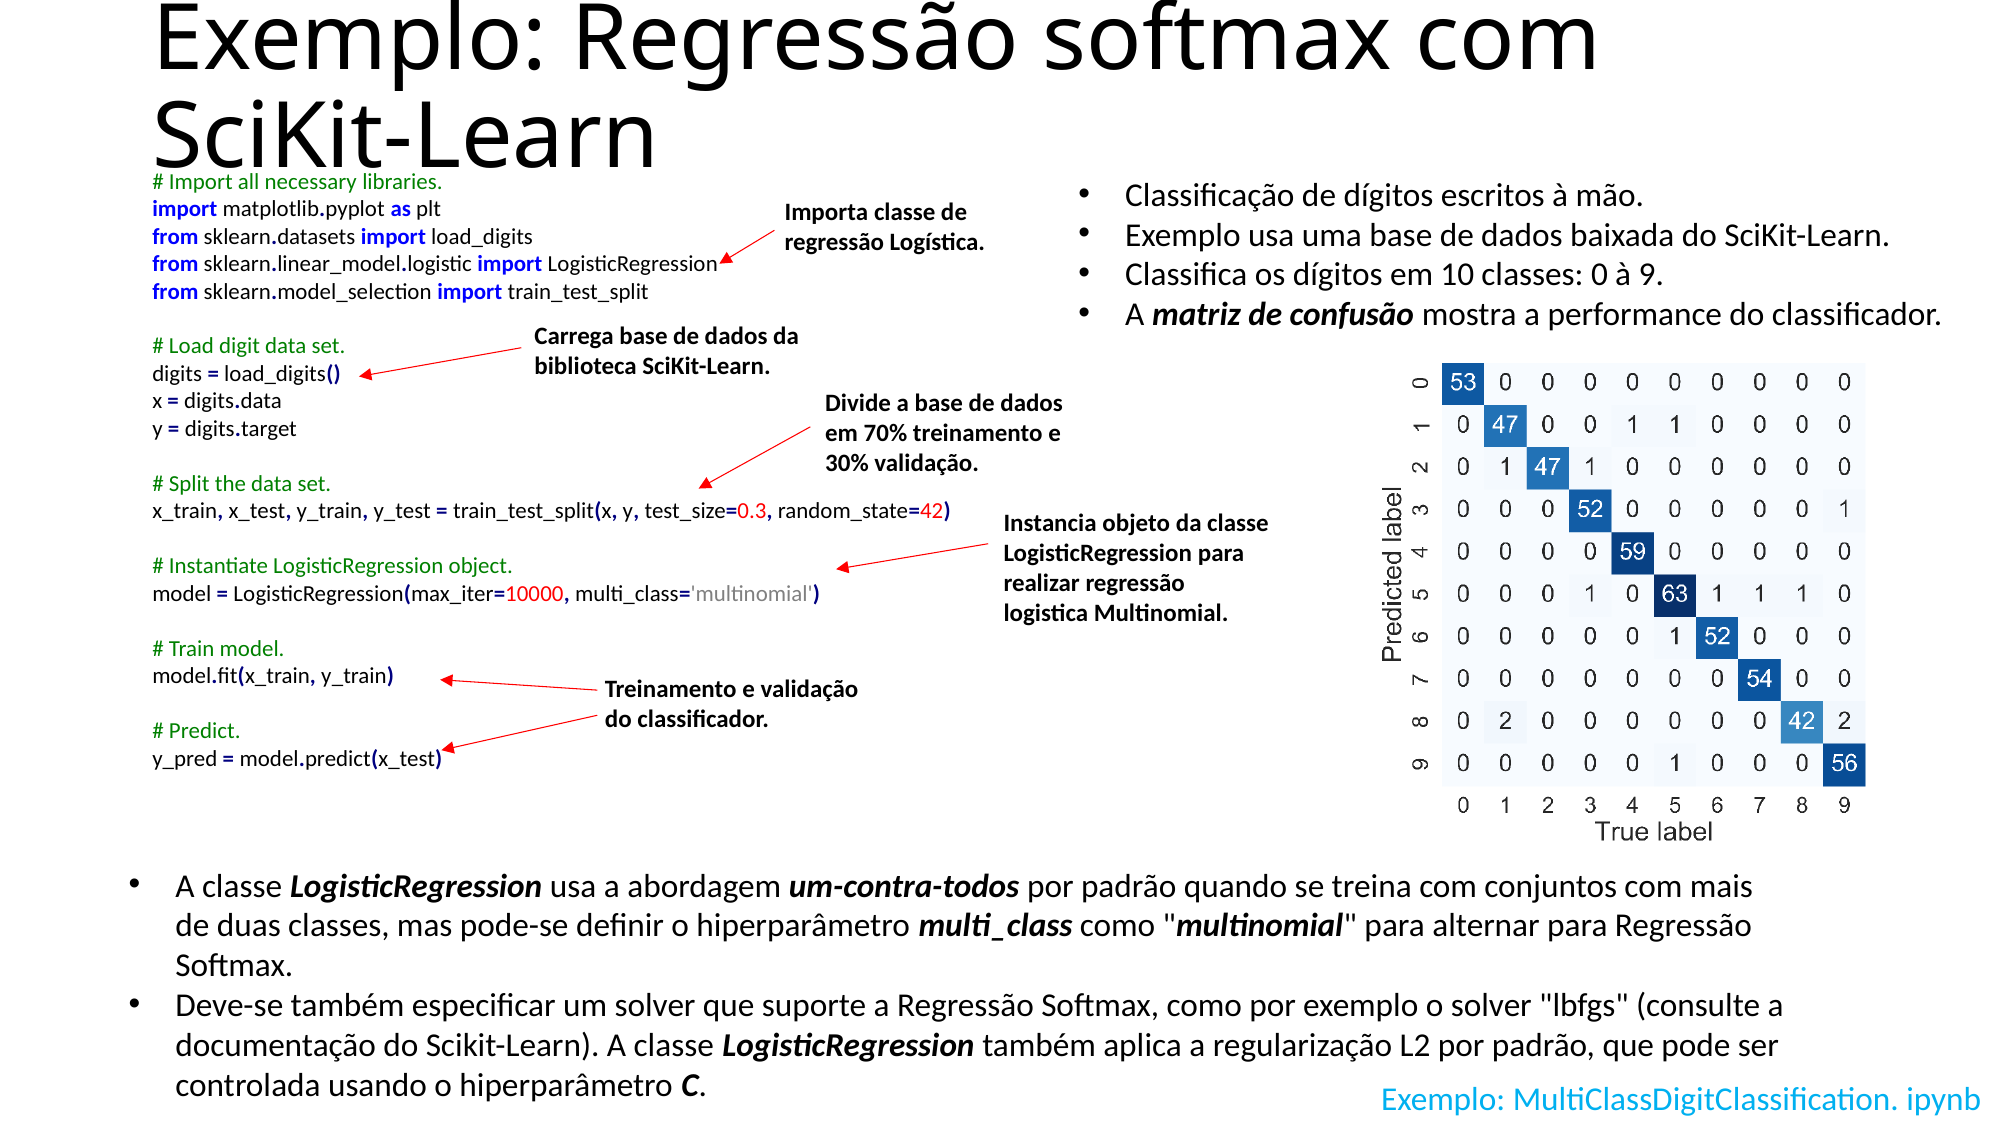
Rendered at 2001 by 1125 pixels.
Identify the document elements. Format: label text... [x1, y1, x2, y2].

title Exemplo: Regressão softmax com SciKit-Learn [137, 21, 1863, 156]
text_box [137, 159, 1287, 786]
text_box Classificação de dígitos escritos à mão. Exemplo usa uma base de dados baixada do SciKit-Learn. Classifica os dígitos em 10 classes: 0 à 9. A matriz de confusão mostra a performance do classificador. [1287, 165, 1979, 340]
text_box Exemplo: MultiClassDigitClassification. ipynb [1366, 1069, 1998, 1125]
picture [1379, 358, 1871, 856]
text_box A classe LogisticRegression usa a abordagem um-contra-todos por padrão quando se treina com conjuntos com mais de duas classes, mas pode-se definir o hiperparâmetro multi_class como "multinomial" para alternar para Regressão Softmax. Deve-se também especificar um solver que suporte a Regressão Softmax, como por exemplo o solver "lbfgs" (consulte a documentação do Scikit-Learn). A classe LogisticRegression também aplica a regularização L2 por padrão, que pode ser controlada usando o hiperparâmetro C. [113, 856, 1804, 1111]
